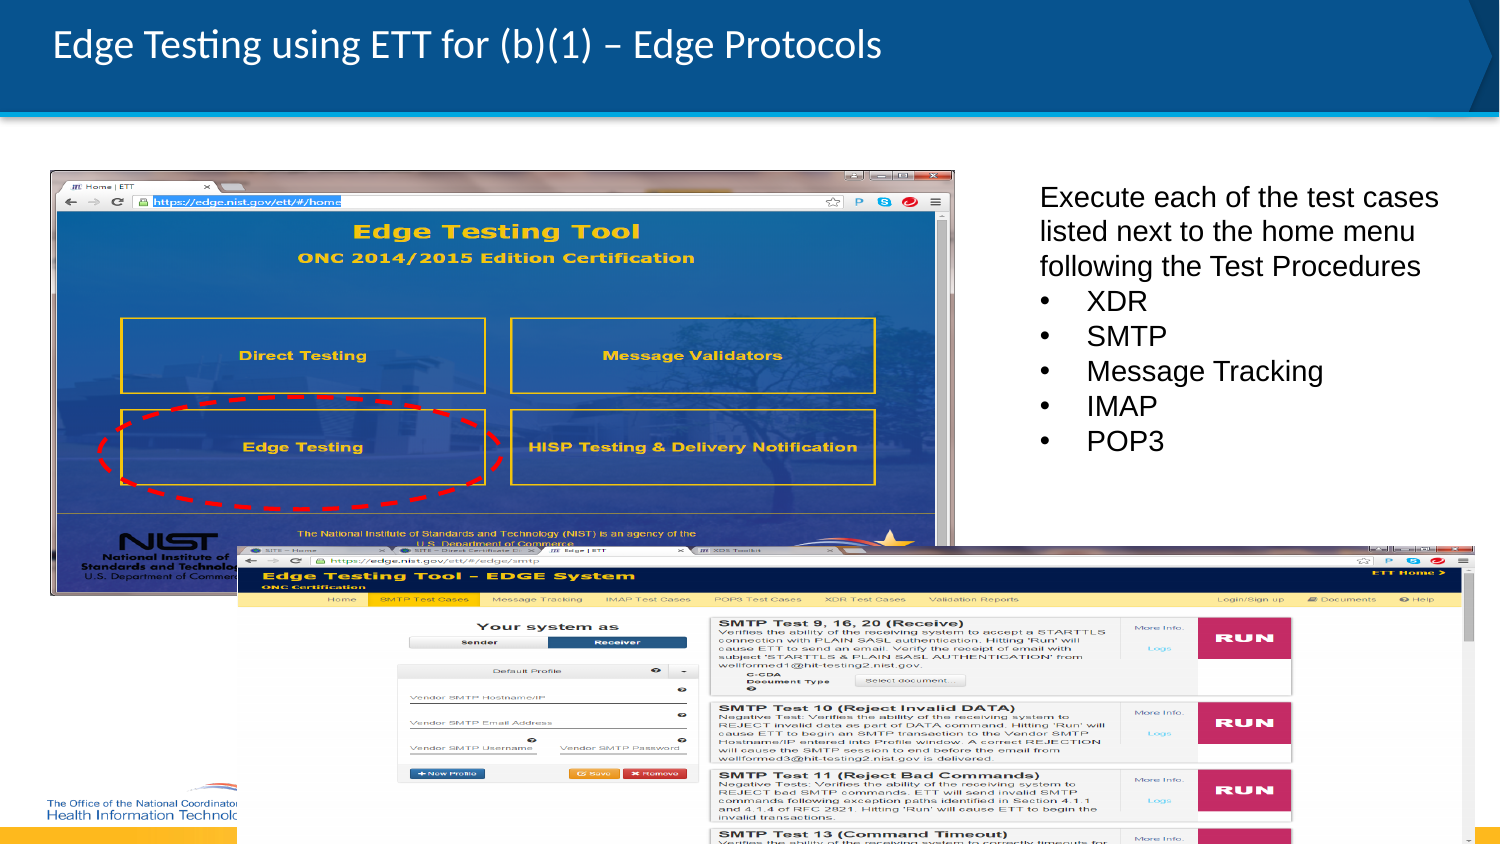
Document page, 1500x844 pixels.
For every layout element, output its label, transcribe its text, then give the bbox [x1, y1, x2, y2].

picture [0, 170, 1500, 844]
title Edge Testing using ETT for (b)(1) – Edge Protocols [37, 9, 1388, 74]
text_box Execute each of the test cases listed next to the home menu following the Test Procedures XDR SMTP Message Tracking IMAP POP3 [1024, 170, 1475, 465]
